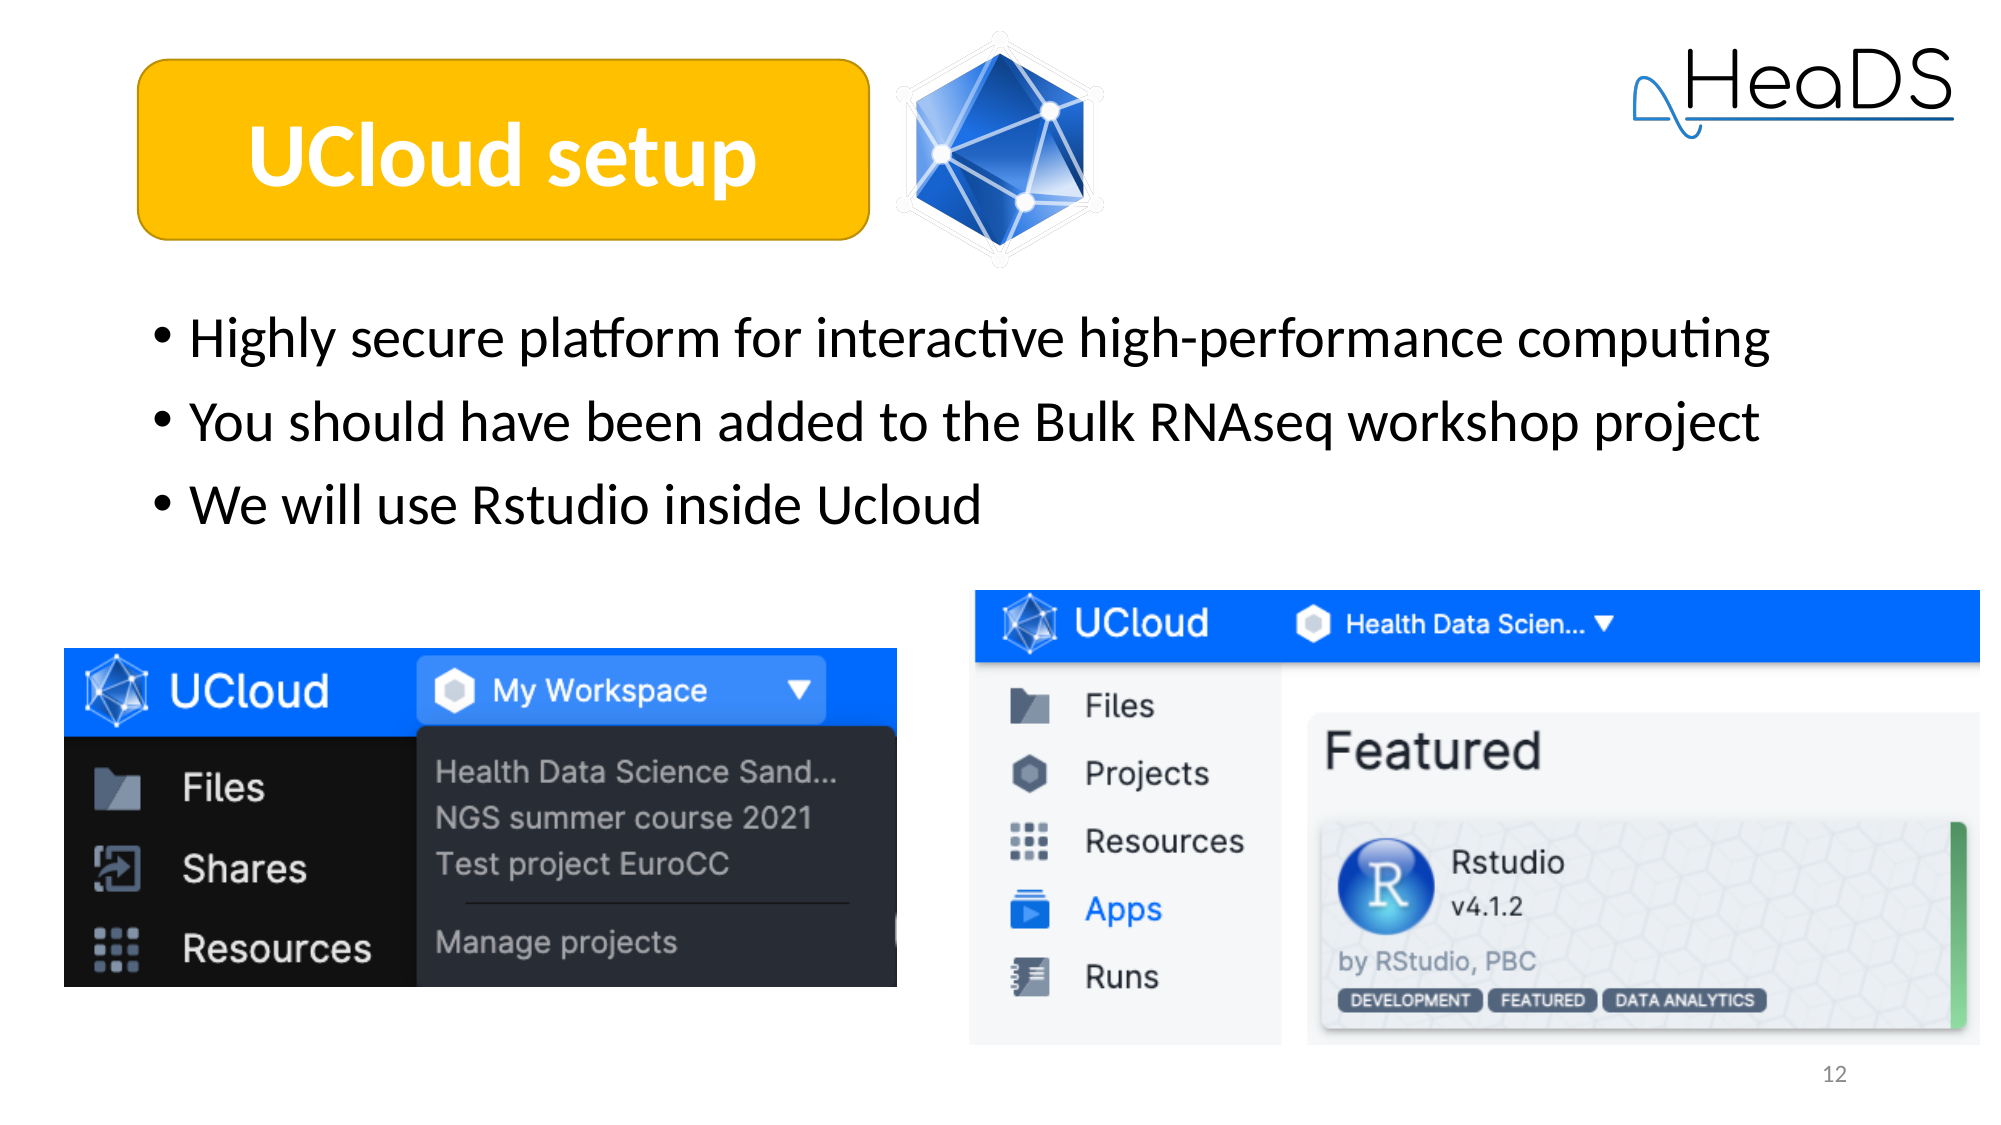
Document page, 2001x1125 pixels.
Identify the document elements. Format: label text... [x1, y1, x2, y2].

picture [896, 31, 1104, 268]
picture [64, 648, 897, 988]
slide_number 12 [1412, 1045, 1863, 1103]
picture [969, 590, 1980, 1045]
list Highly secure platform for interactive high-performance computing You should have been added to the Bulk RNAseq workshop project We will use Rstudio inside Ucloud [137, 299, 1863, 1014]
text_box UCloud setup [136, 58, 871, 241]
picture [1633, 48, 1954, 139]
